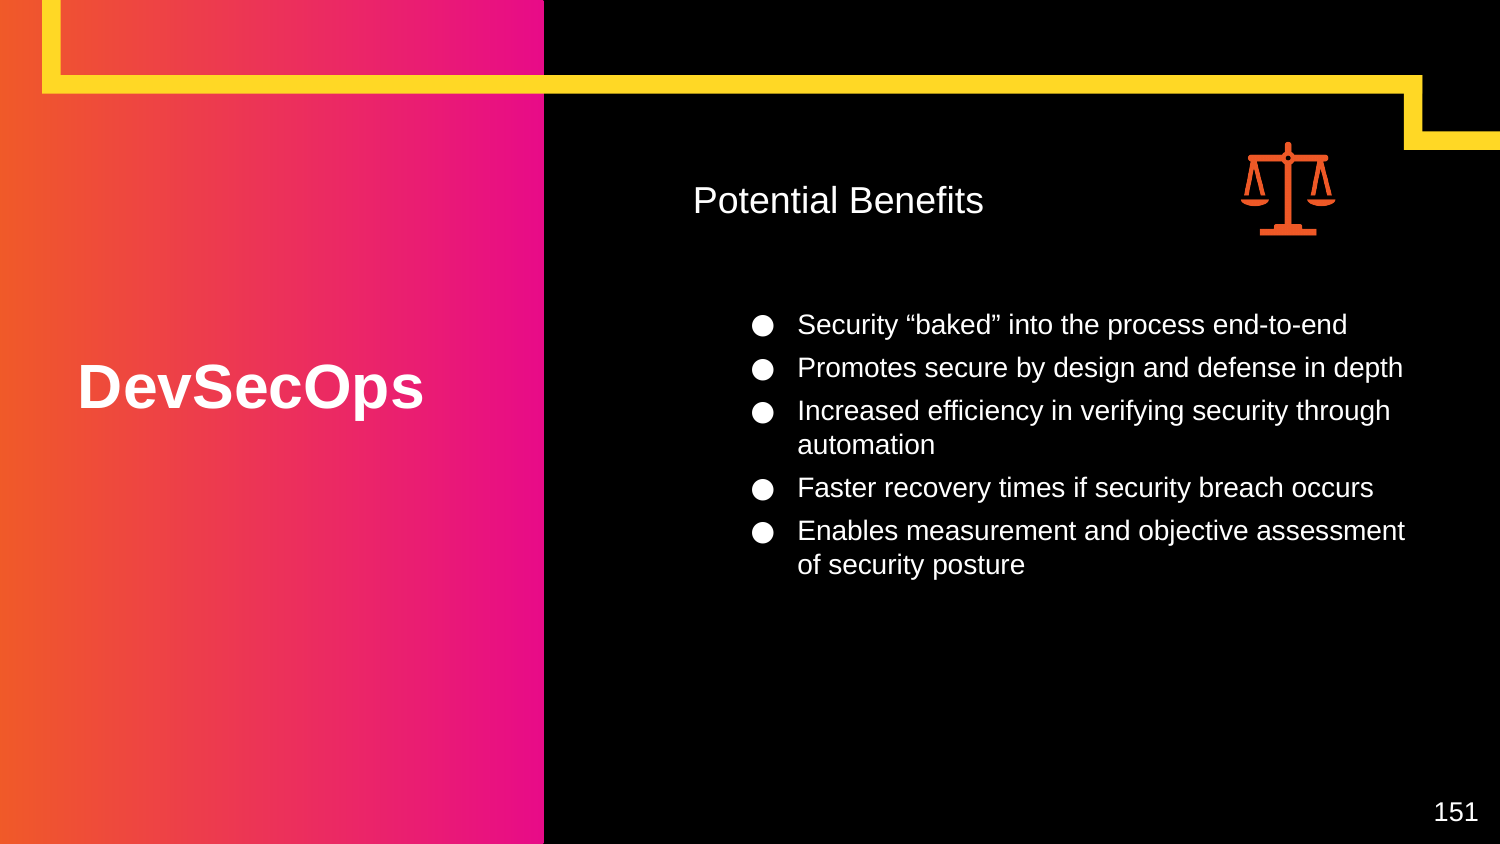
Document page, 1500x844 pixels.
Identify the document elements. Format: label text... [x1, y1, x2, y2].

text_box Security “baked” into the process end-to-end Promotes secure by design and defense in depth Increased efficiency in verifying security through automation Faster recovery times if security breach occurs Enables measurement and objective assessment of security posture [722, 298, 1431, 588]
text_box Potential Benefits [681, 162, 1034, 235]
picture [1231, 132, 1345, 245]
title DevSecOps [42, 343, 433, 430]
slide_number ‹#› [1403, 779, 1494, 844]
